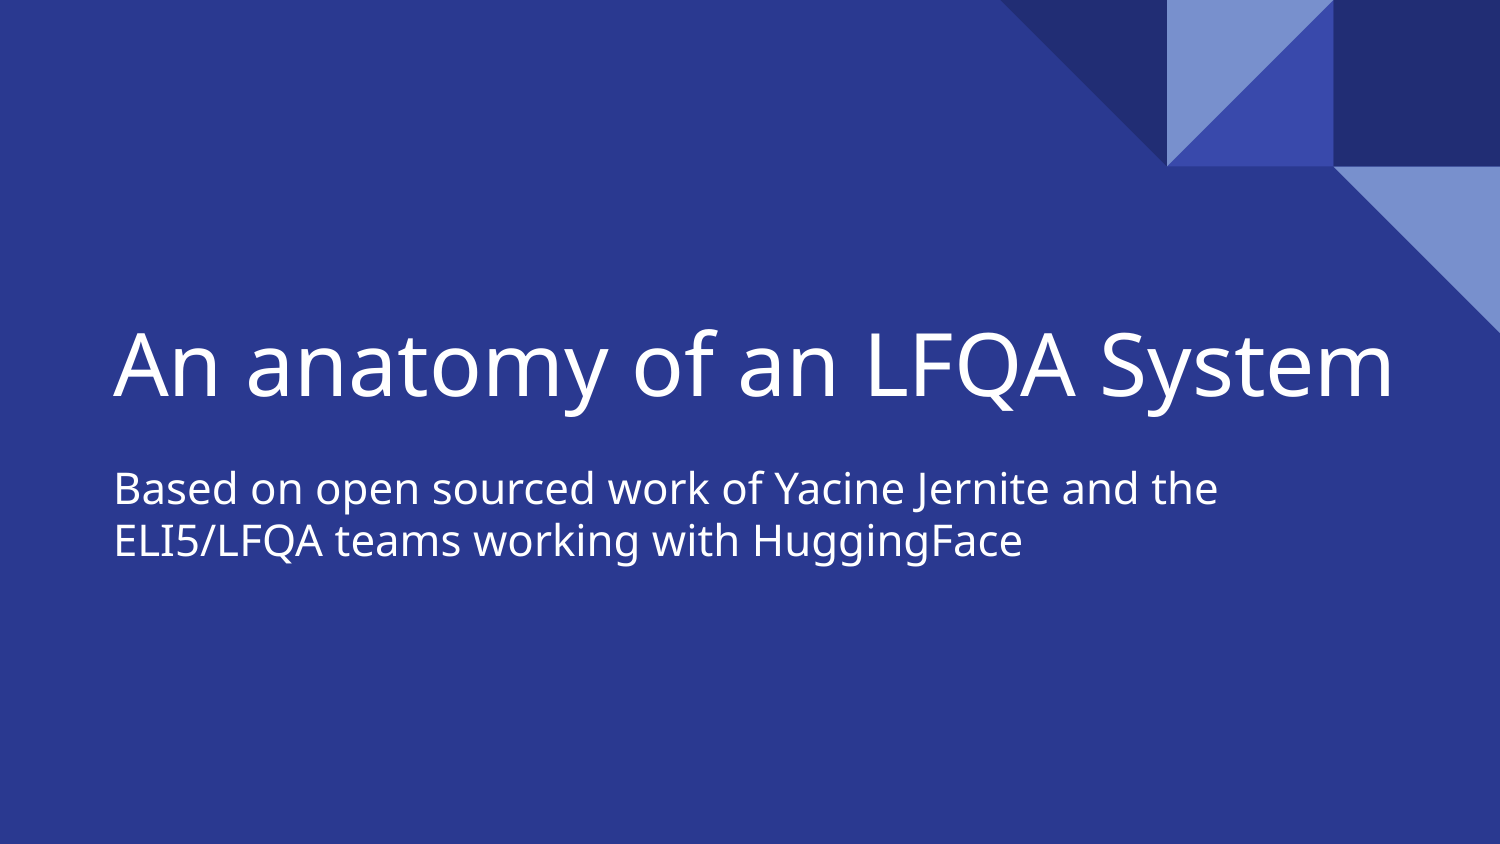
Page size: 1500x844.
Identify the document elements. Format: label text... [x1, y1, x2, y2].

title An anatomy of an LFQA System [98, 291, 1447, 429]
subtitle Based on open sourced work of Yacine Jernite and the ELI5/LFQA teams working with HuggingFace [98, 445, 1447, 517]
